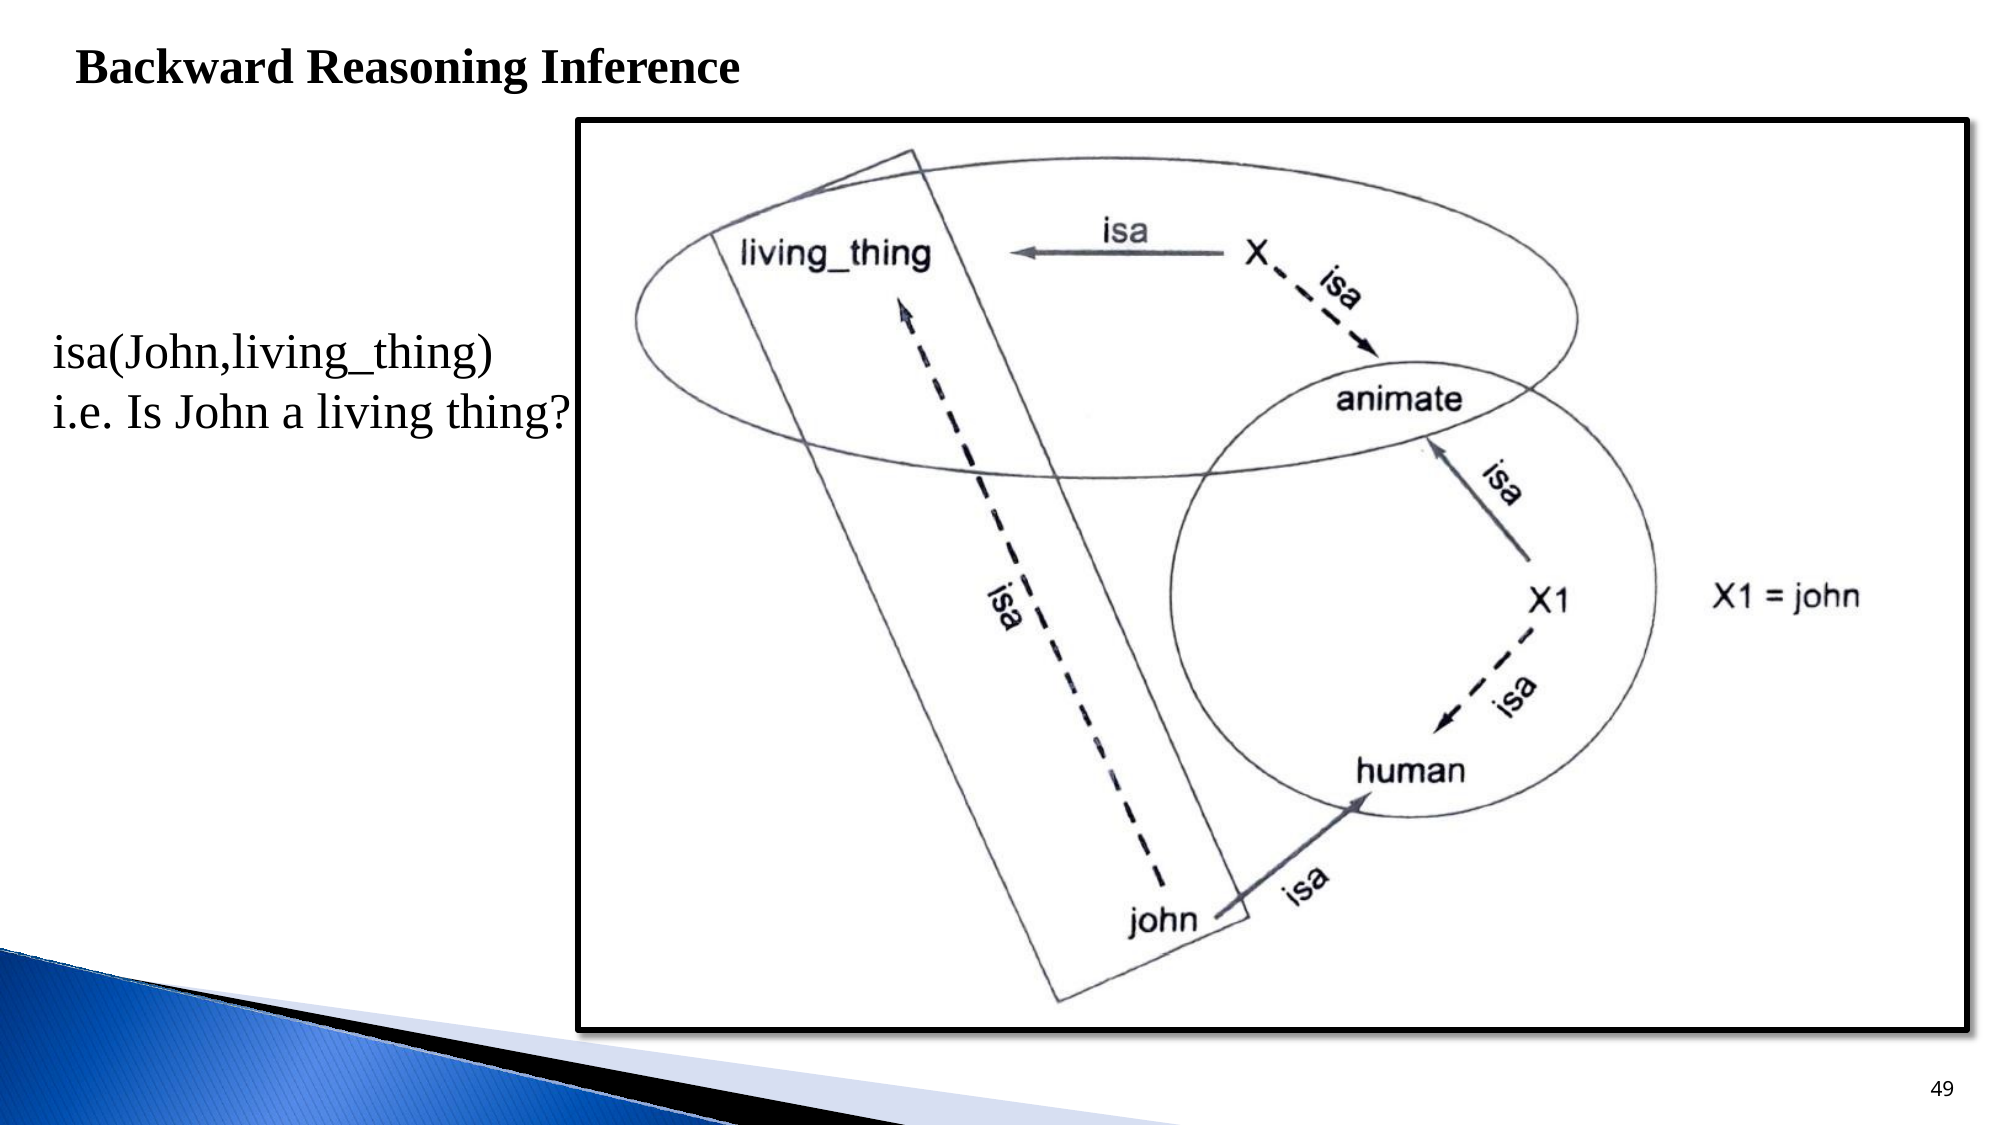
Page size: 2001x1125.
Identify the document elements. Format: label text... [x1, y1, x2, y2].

text_box 49 [1924, 1071, 1963, 1104]
text_box isa(John,living_thing) i.e. Is John a living thing? [50, 316, 565, 439]
picture [0, 948, 743, 1125]
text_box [570, 112, 1984, 1047]
title Backward Reasoning Inference [73, 31, 747, 222]
